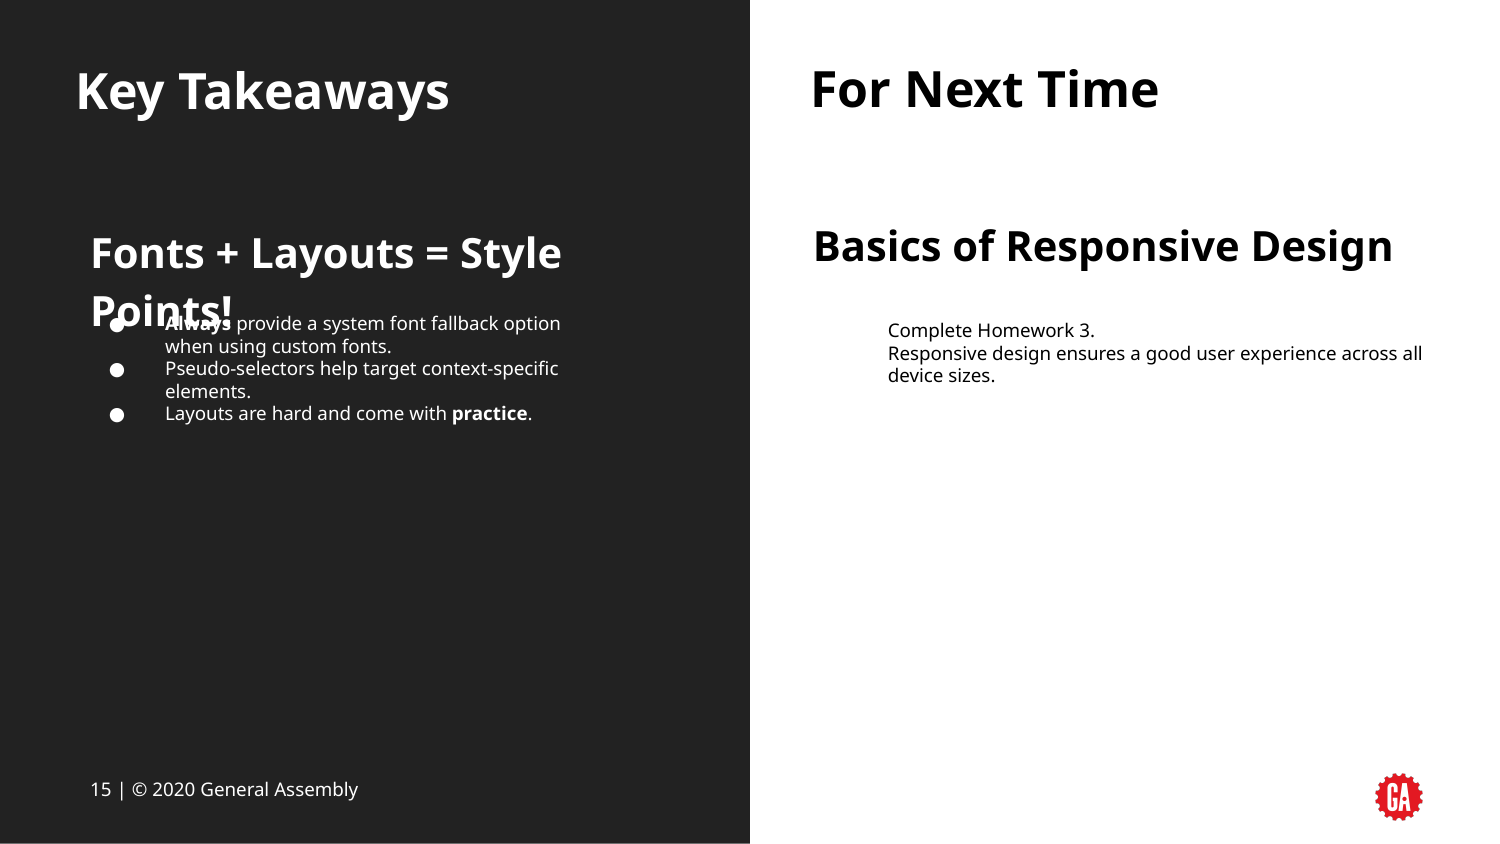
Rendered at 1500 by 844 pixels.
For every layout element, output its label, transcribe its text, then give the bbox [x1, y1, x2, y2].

title Key Takeaways [75, 42, 632, 138]
slide_number ‹#› | © 2020 General Assembly [75, 757, 465, 823]
subtitle Fonts + Layouts = Style Points! [75, 204, 728, 257]
list Complete Homework 3. Responsive design ensures a good user experience across all device sizes. [797, 304, 1471, 765]
title For Next Time [795, 42, 1352, 138]
picture [1373, 771, 1425, 823]
subtitle Basics of Responsive Design [797, 204, 1457, 257]
list Always provide a system font fallback option when using custom fonts. Pseudo-selectors help target context-specific elements. Layouts are hard and come with practice. [75, 297, 623, 758]
